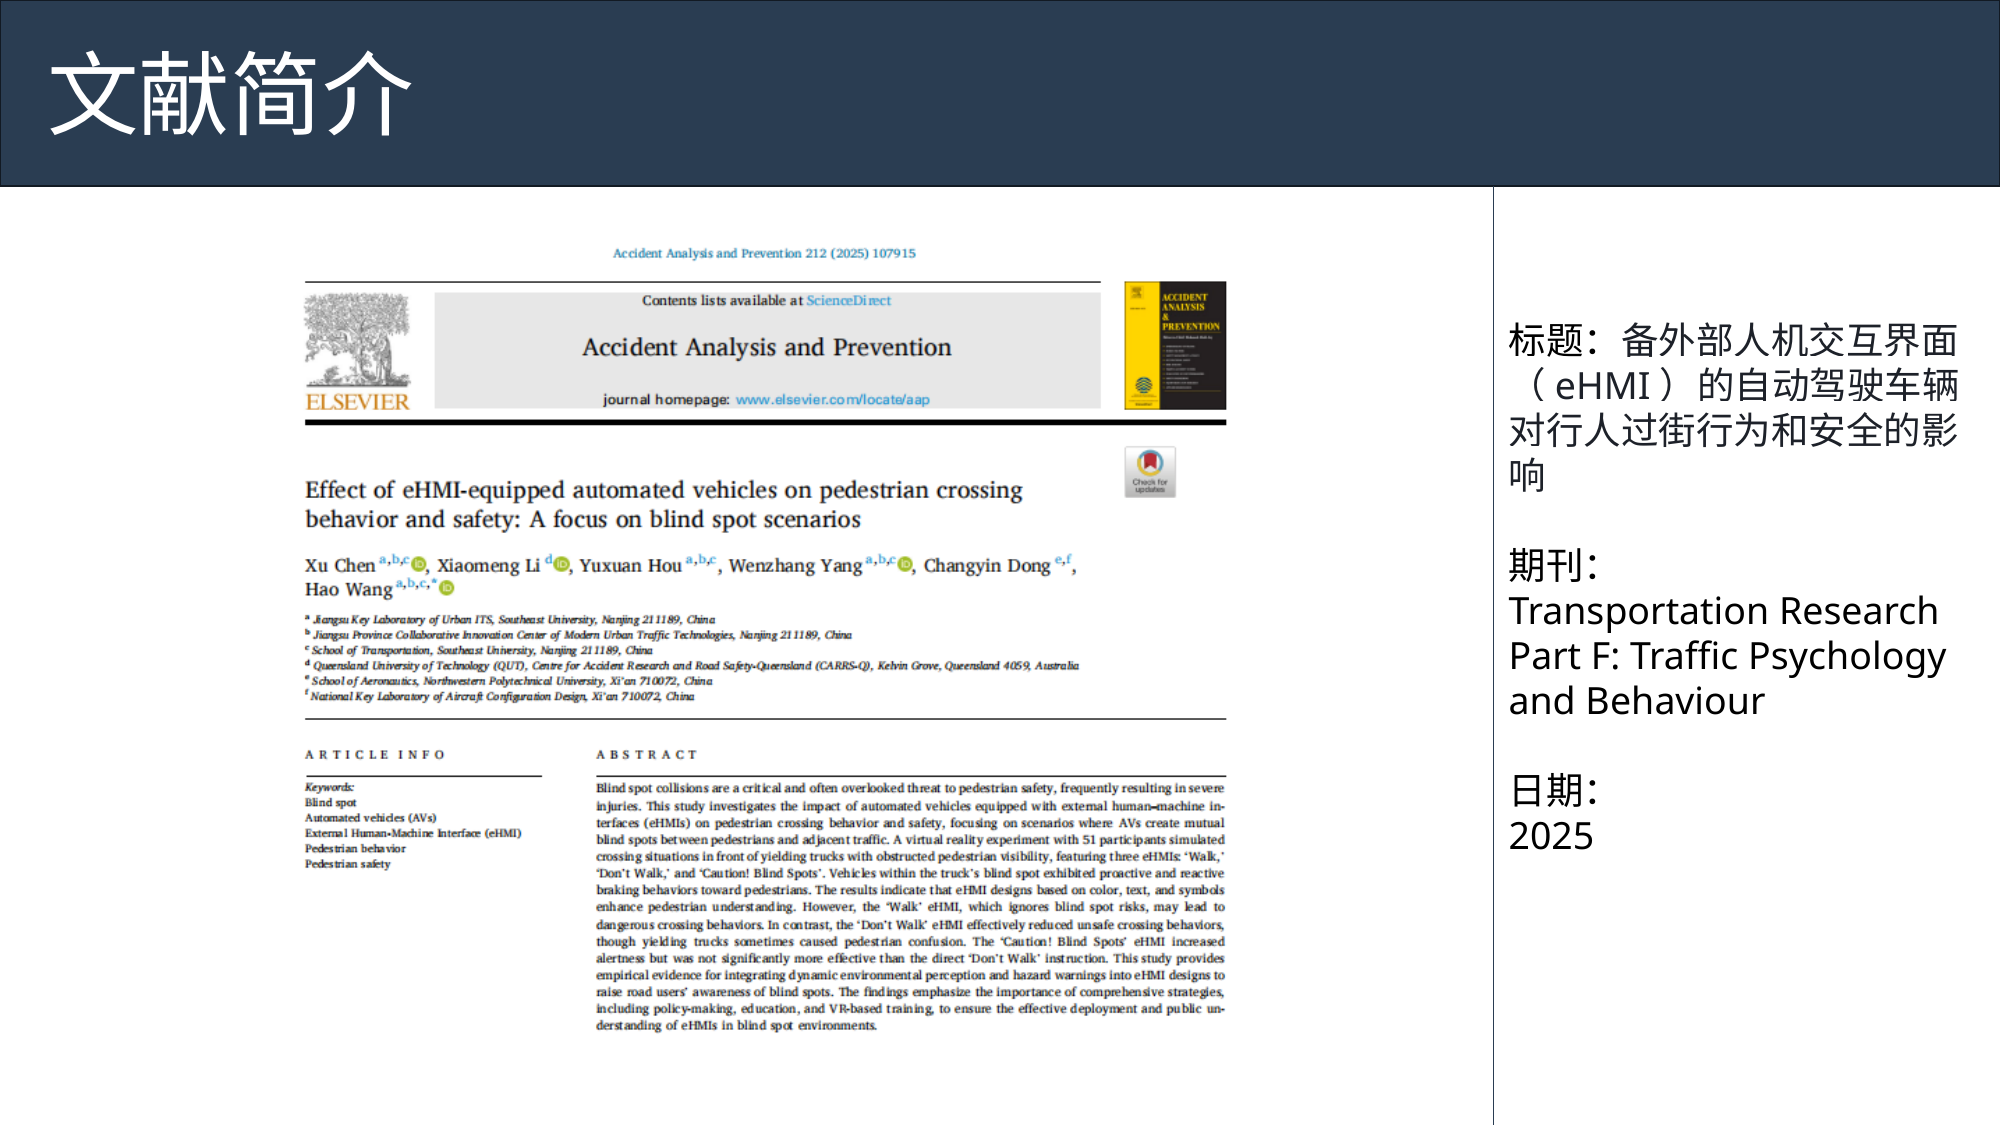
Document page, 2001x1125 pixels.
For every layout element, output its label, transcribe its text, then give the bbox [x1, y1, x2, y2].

text_box 标题：备外部人机交互界面（eHMI）的自动驾驶车辆对行人过街行为和安全的影响 期刊： Transportation Research Part F: Traffic Psychology and Behaviour 日期： 2025 [1494, 310, 1995, 865]
picture [244, 202, 1285, 1041]
text_box [0, 0, 2000, 187]
text_box 文献简介 [32, 29, 430, 155]
